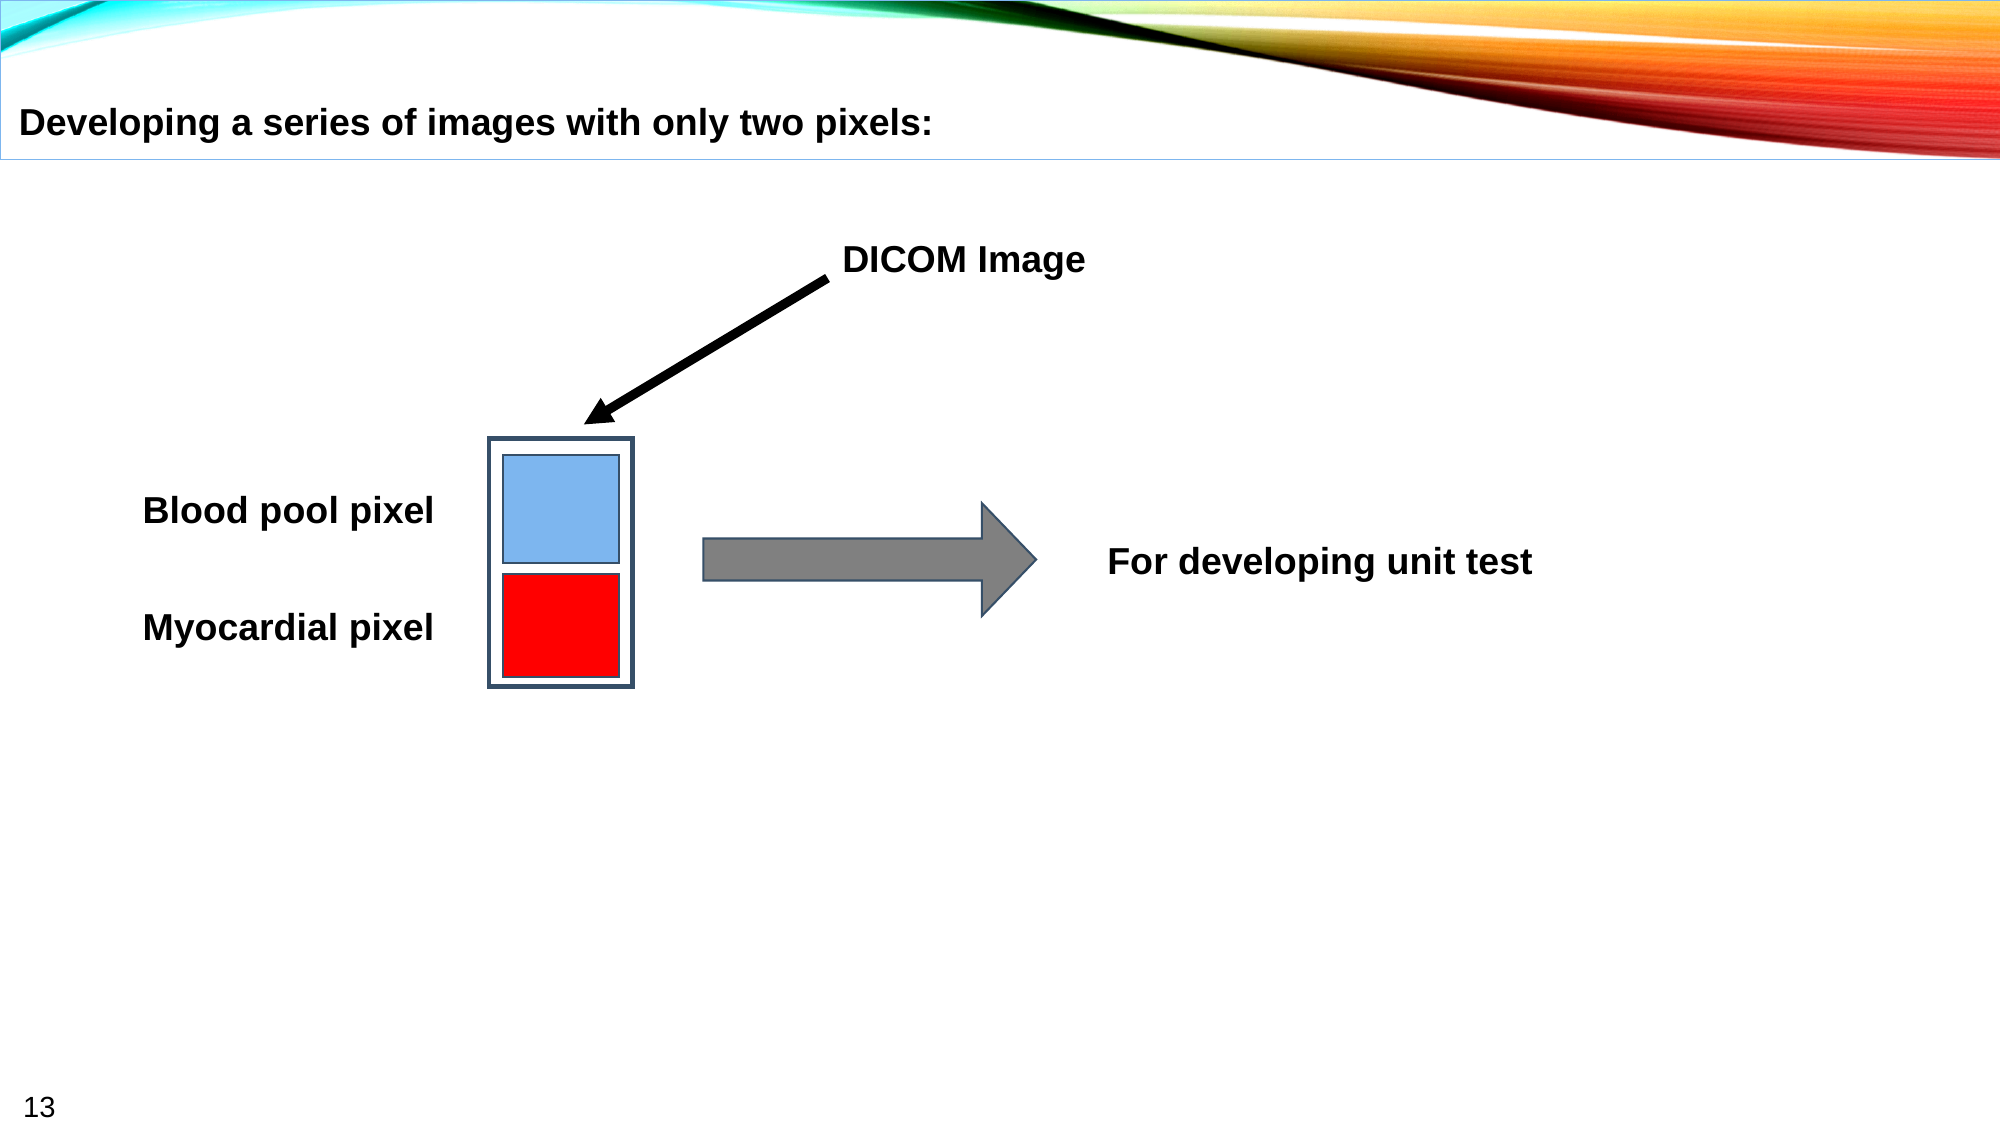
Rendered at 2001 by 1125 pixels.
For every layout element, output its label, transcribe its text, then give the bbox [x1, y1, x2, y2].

text_box [488, 438, 634, 687]
text_box For developing unit test [1092, 529, 1589, 589]
text_box Myocardial pixel [127, 595, 460, 655]
text_box Blood pool pixel [127, 478, 460, 539]
text_box DICOM Image [827, 227, 1136, 288]
text_box [702, 500, 1038, 619]
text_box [583, 277, 828, 425]
slide_number 13 [0, 1080, 71, 1125]
picture [0, 0, 2000, 160]
